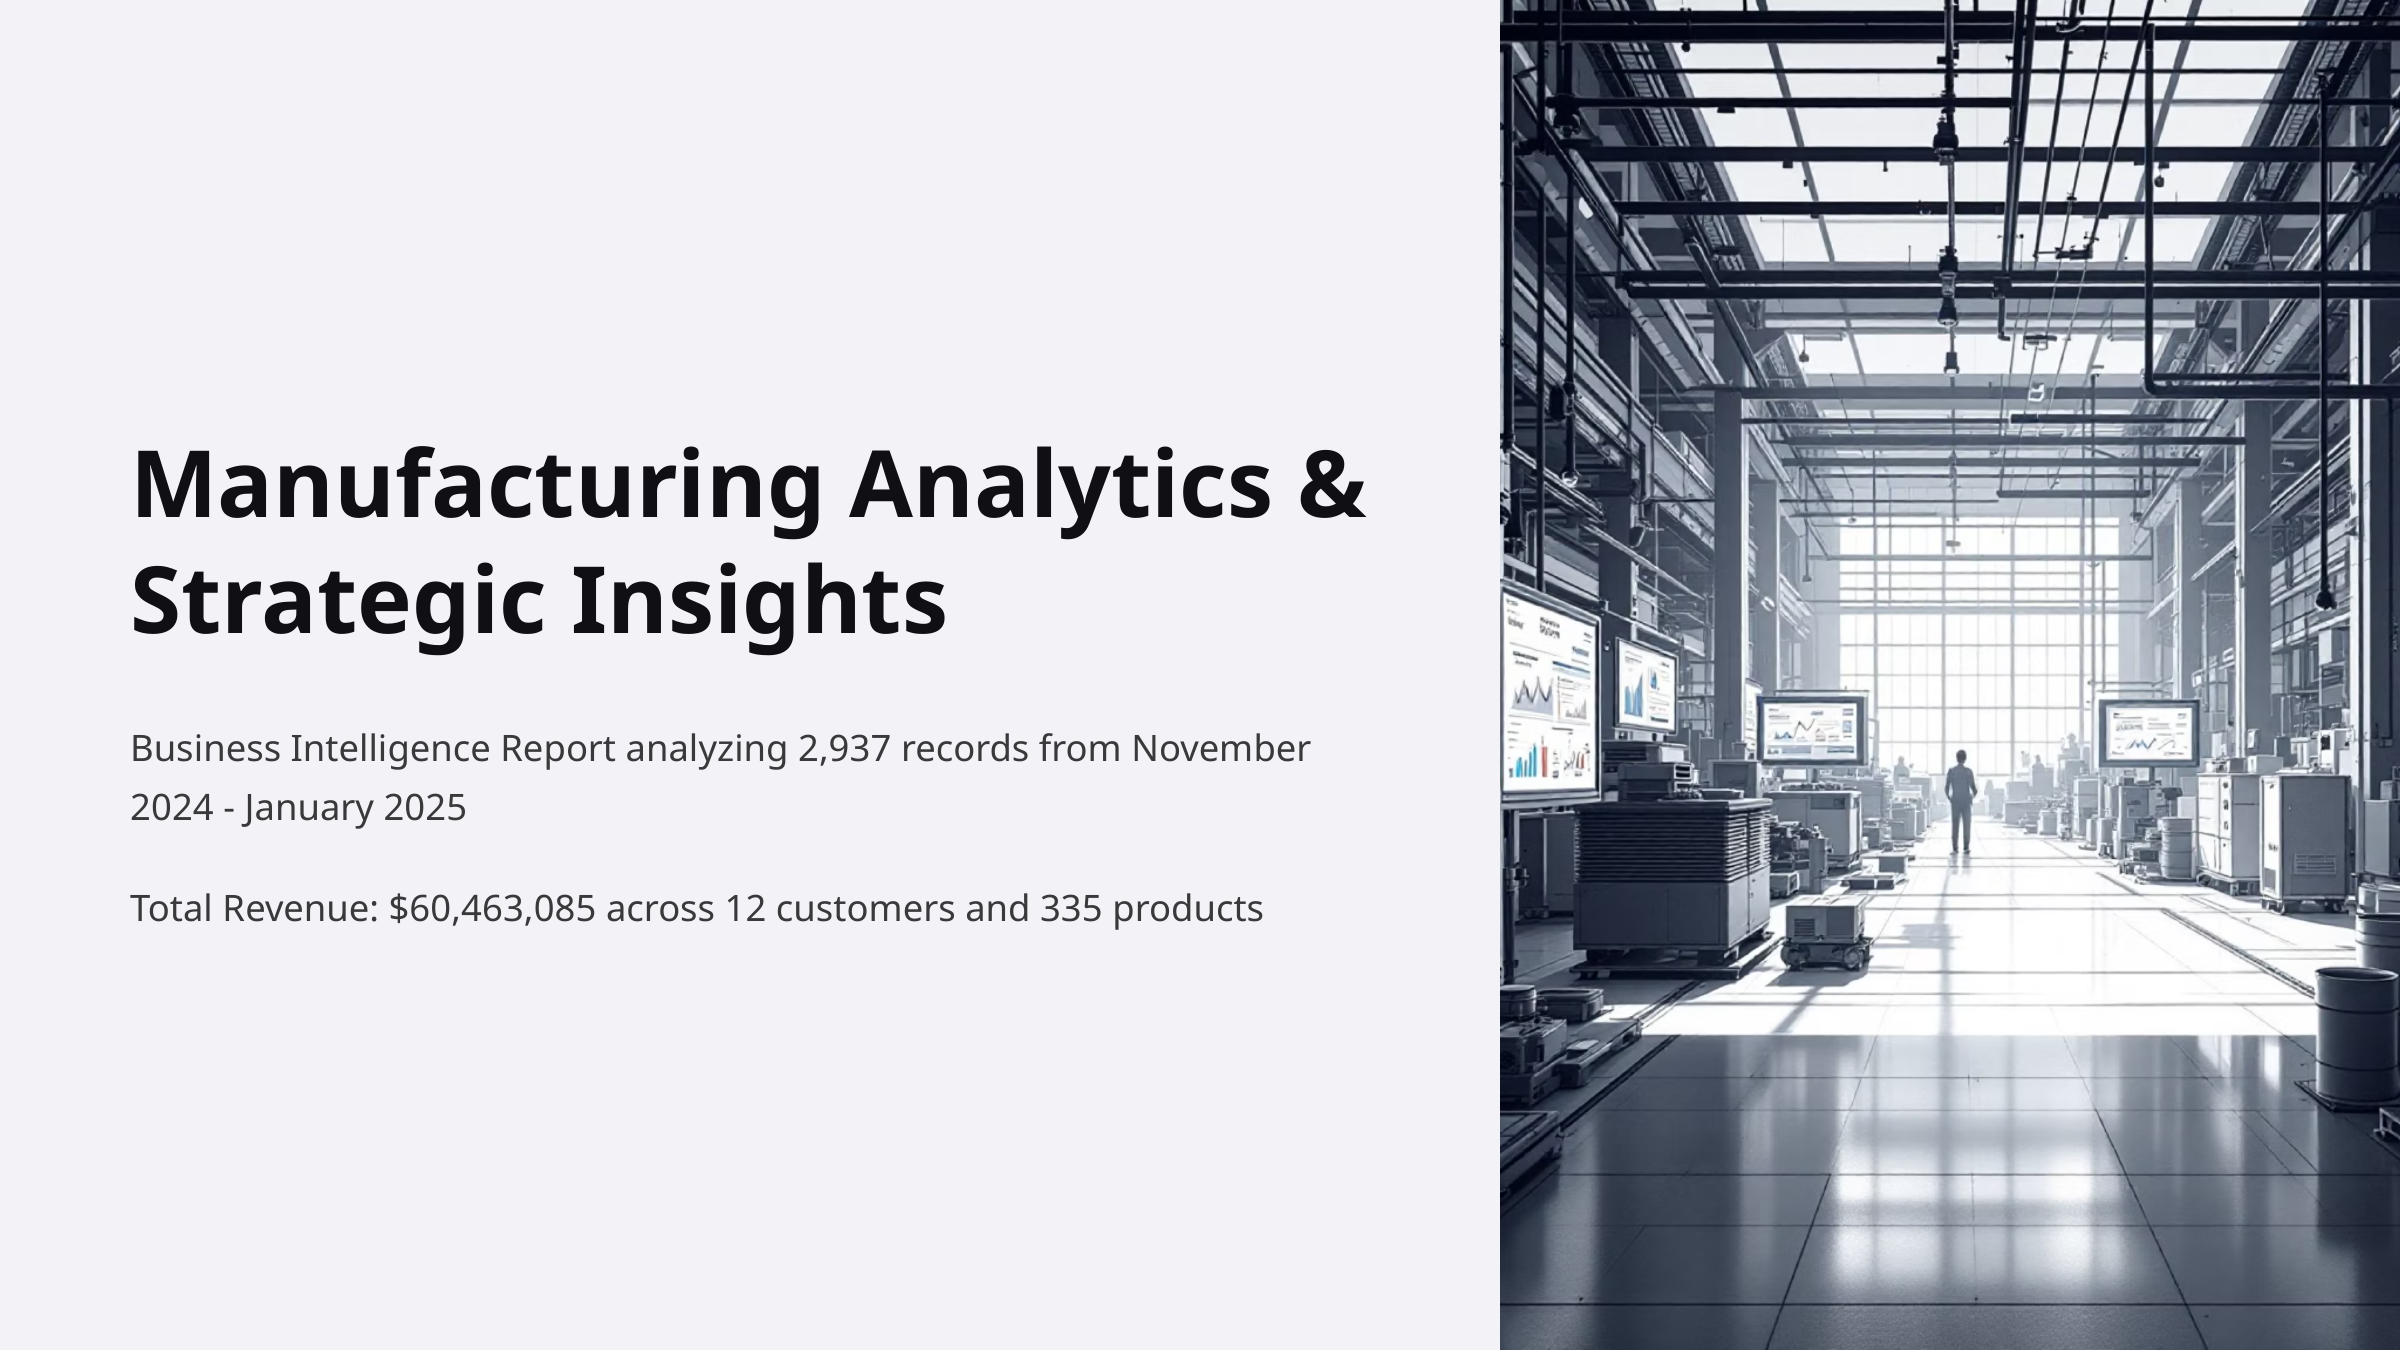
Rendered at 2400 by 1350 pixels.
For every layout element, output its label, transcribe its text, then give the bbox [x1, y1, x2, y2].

text_box Manufacturing Analytics & Strategic Insights [130, 420, 1370, 654]
picture [1499, 0, 2400, 1350]
text_box Total Revenue: $60,463,085 across 12 customers and 335 products [130, 869, 1370, 930]
text_box Business Intelligence Report analyzing 2,937 records from November 2024 - January 2025 [130, 708, 1370, 828]
